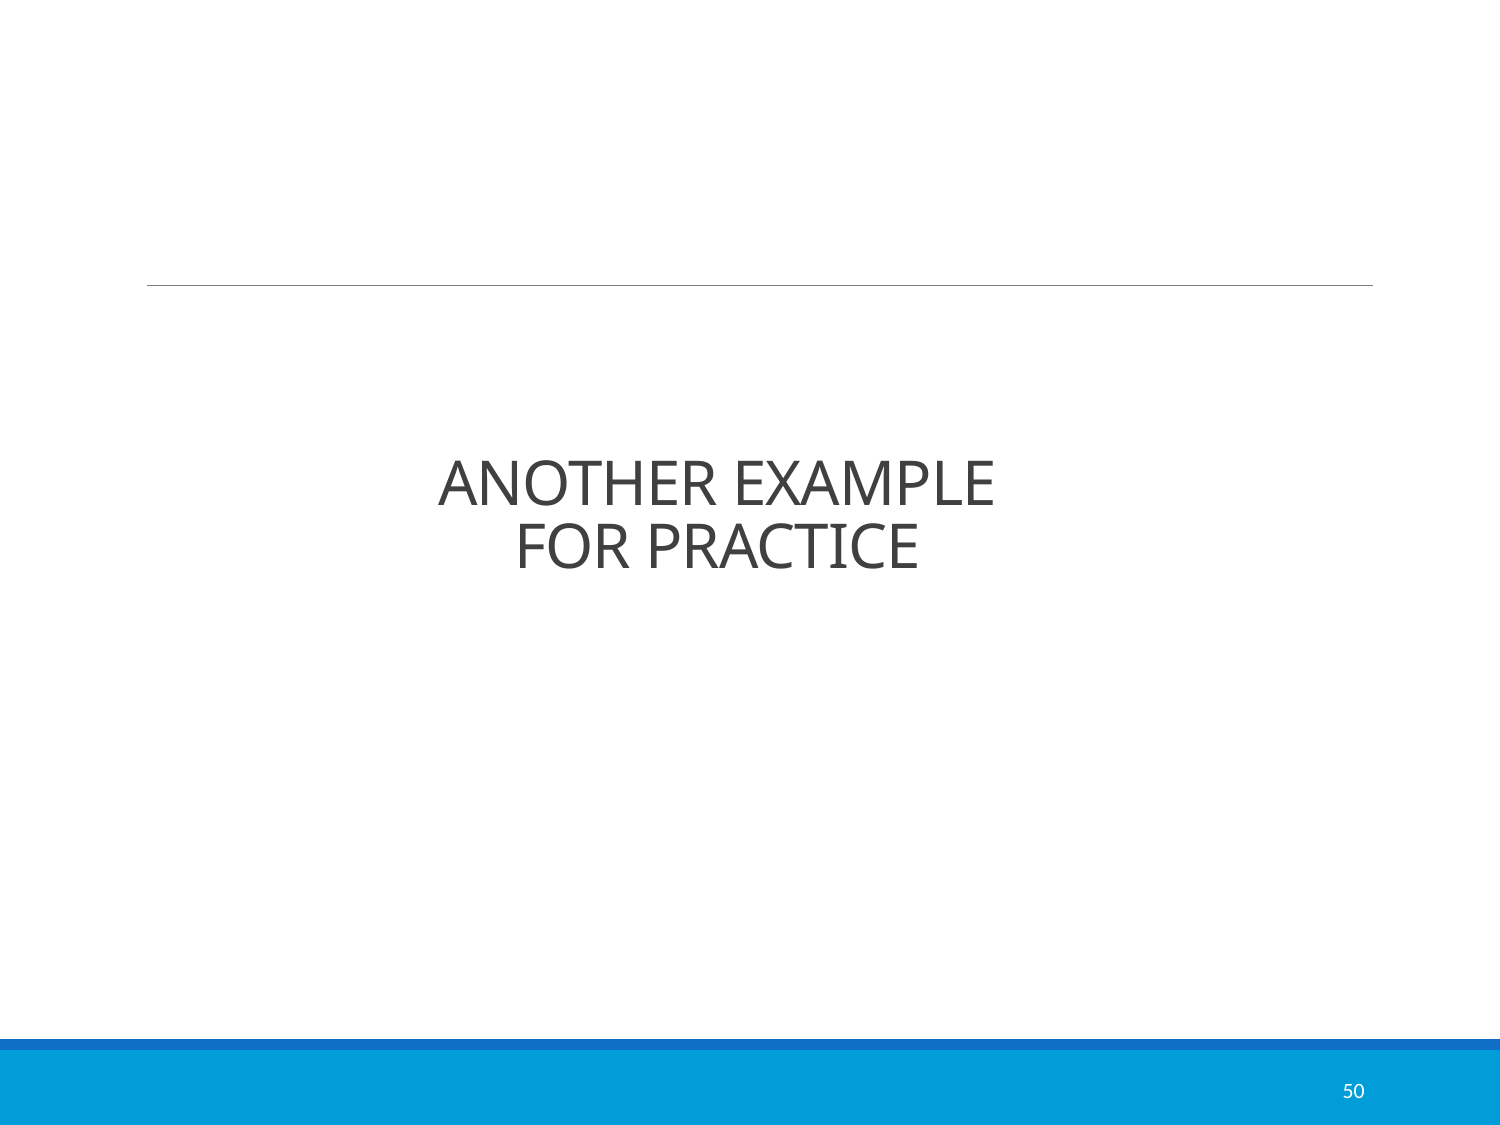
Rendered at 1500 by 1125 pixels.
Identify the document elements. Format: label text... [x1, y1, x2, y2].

title ANOTHER EXAMPLE FOR PRACTICE [98, 446, 1337, 589]
slide_number 50 [1218, 1059, 1380, 1120]
